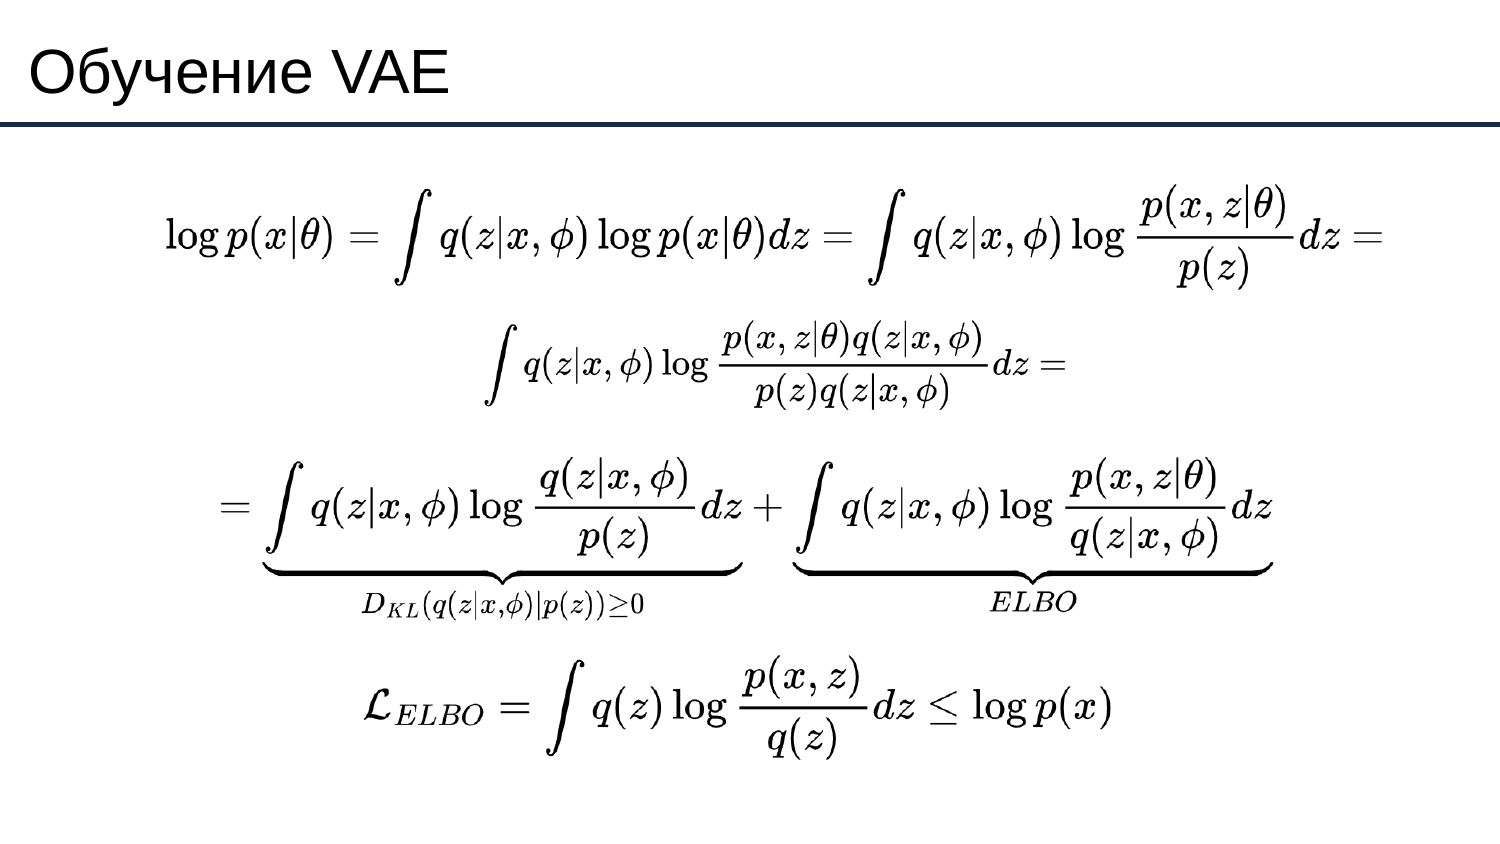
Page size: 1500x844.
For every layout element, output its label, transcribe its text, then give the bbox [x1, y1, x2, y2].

picture [482, 320, 1067, 410]
picture [361, 655, 1114, 761]
picture [165, 184, 1384, 290]
picture [213, 457, 1278, 625]
text_box Обучение VAE [13, 0, 1412, 121]
